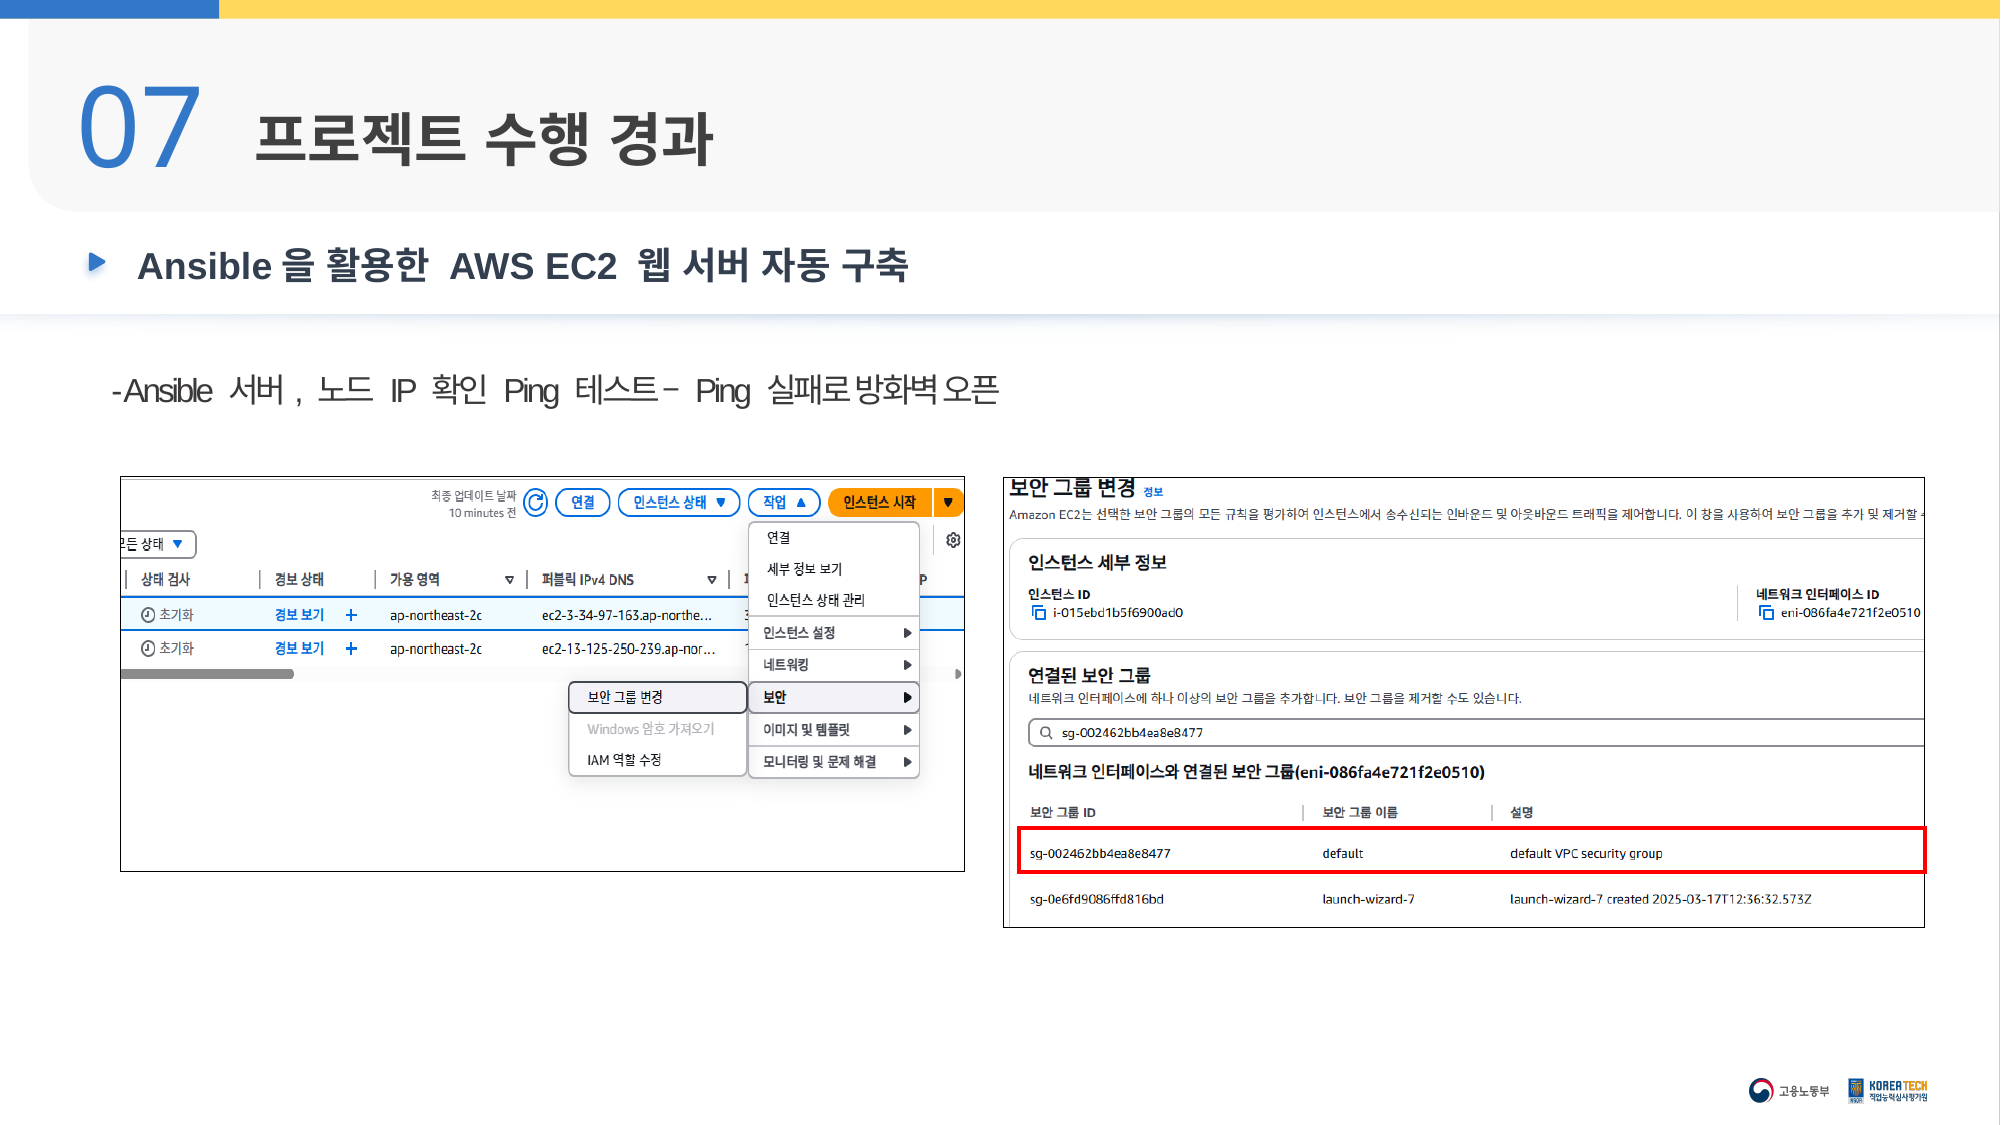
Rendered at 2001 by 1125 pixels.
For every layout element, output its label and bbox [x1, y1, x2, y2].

picture [0, 0, 2000, 1125]
text_box [61, 54, 1038, 191]
text_box [1749, 1078, 1927, 1104]
text_box [88, 234, 1816, 296]
